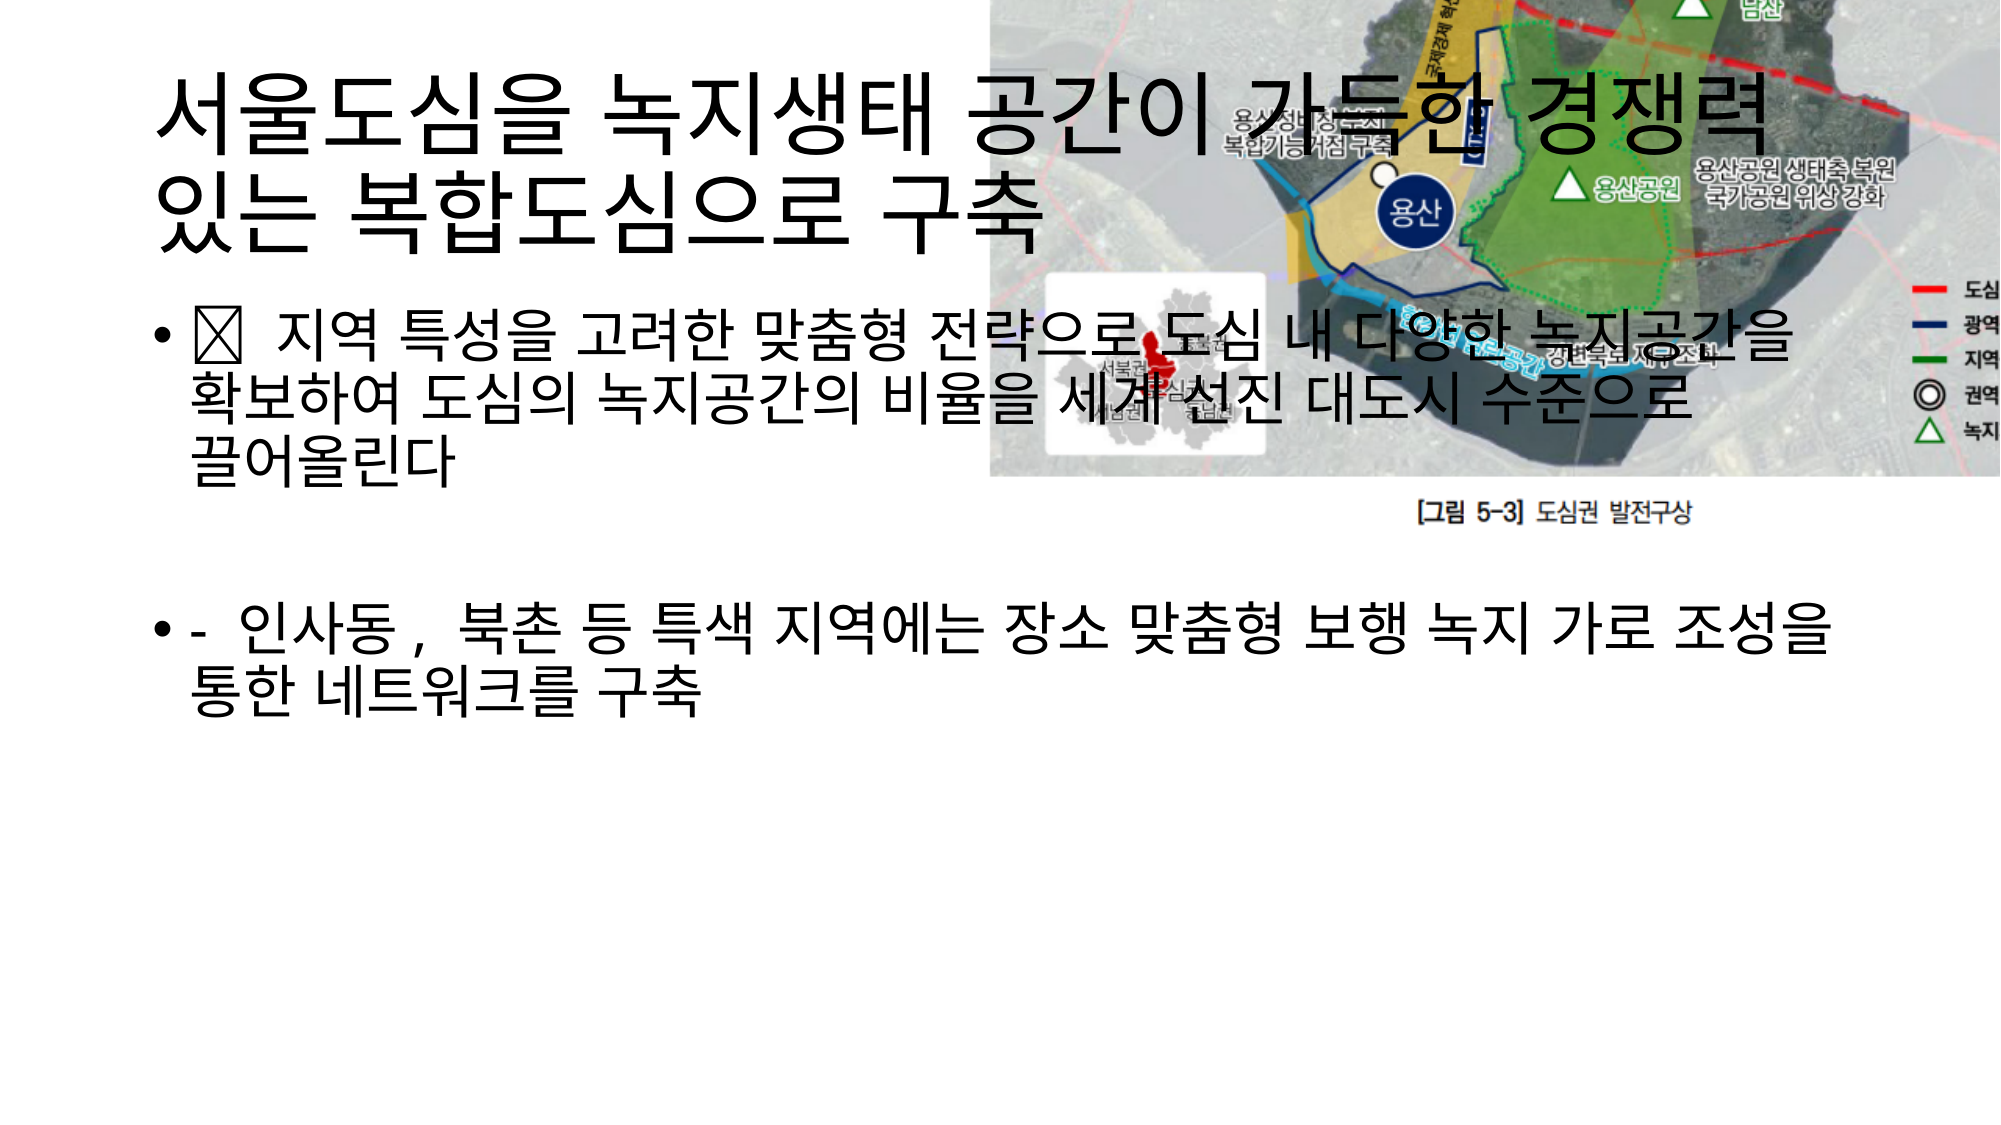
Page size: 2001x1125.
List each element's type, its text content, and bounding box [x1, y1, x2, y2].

picture [934, 0, 2000, 588]
list  지역 특성을 고려한 맞춤형 전략으로 도심 내 다양한 녹지공간을 확보하여 도심의 녹지공간의 비율을 세계 선진 대도시 수준으로 끌어올린다 - 인사동, 북촌 등 특색 지역에는 장소 맞춤형 보행 녹지 가로 조성을 통한 네트워크를 구축 [137, 299, 1863, 1014]
title 서울도심을 녹지생태 공간이 가득한 경쟁력 있는 복합도심으로 구축 [137, 59, 934, 278]
